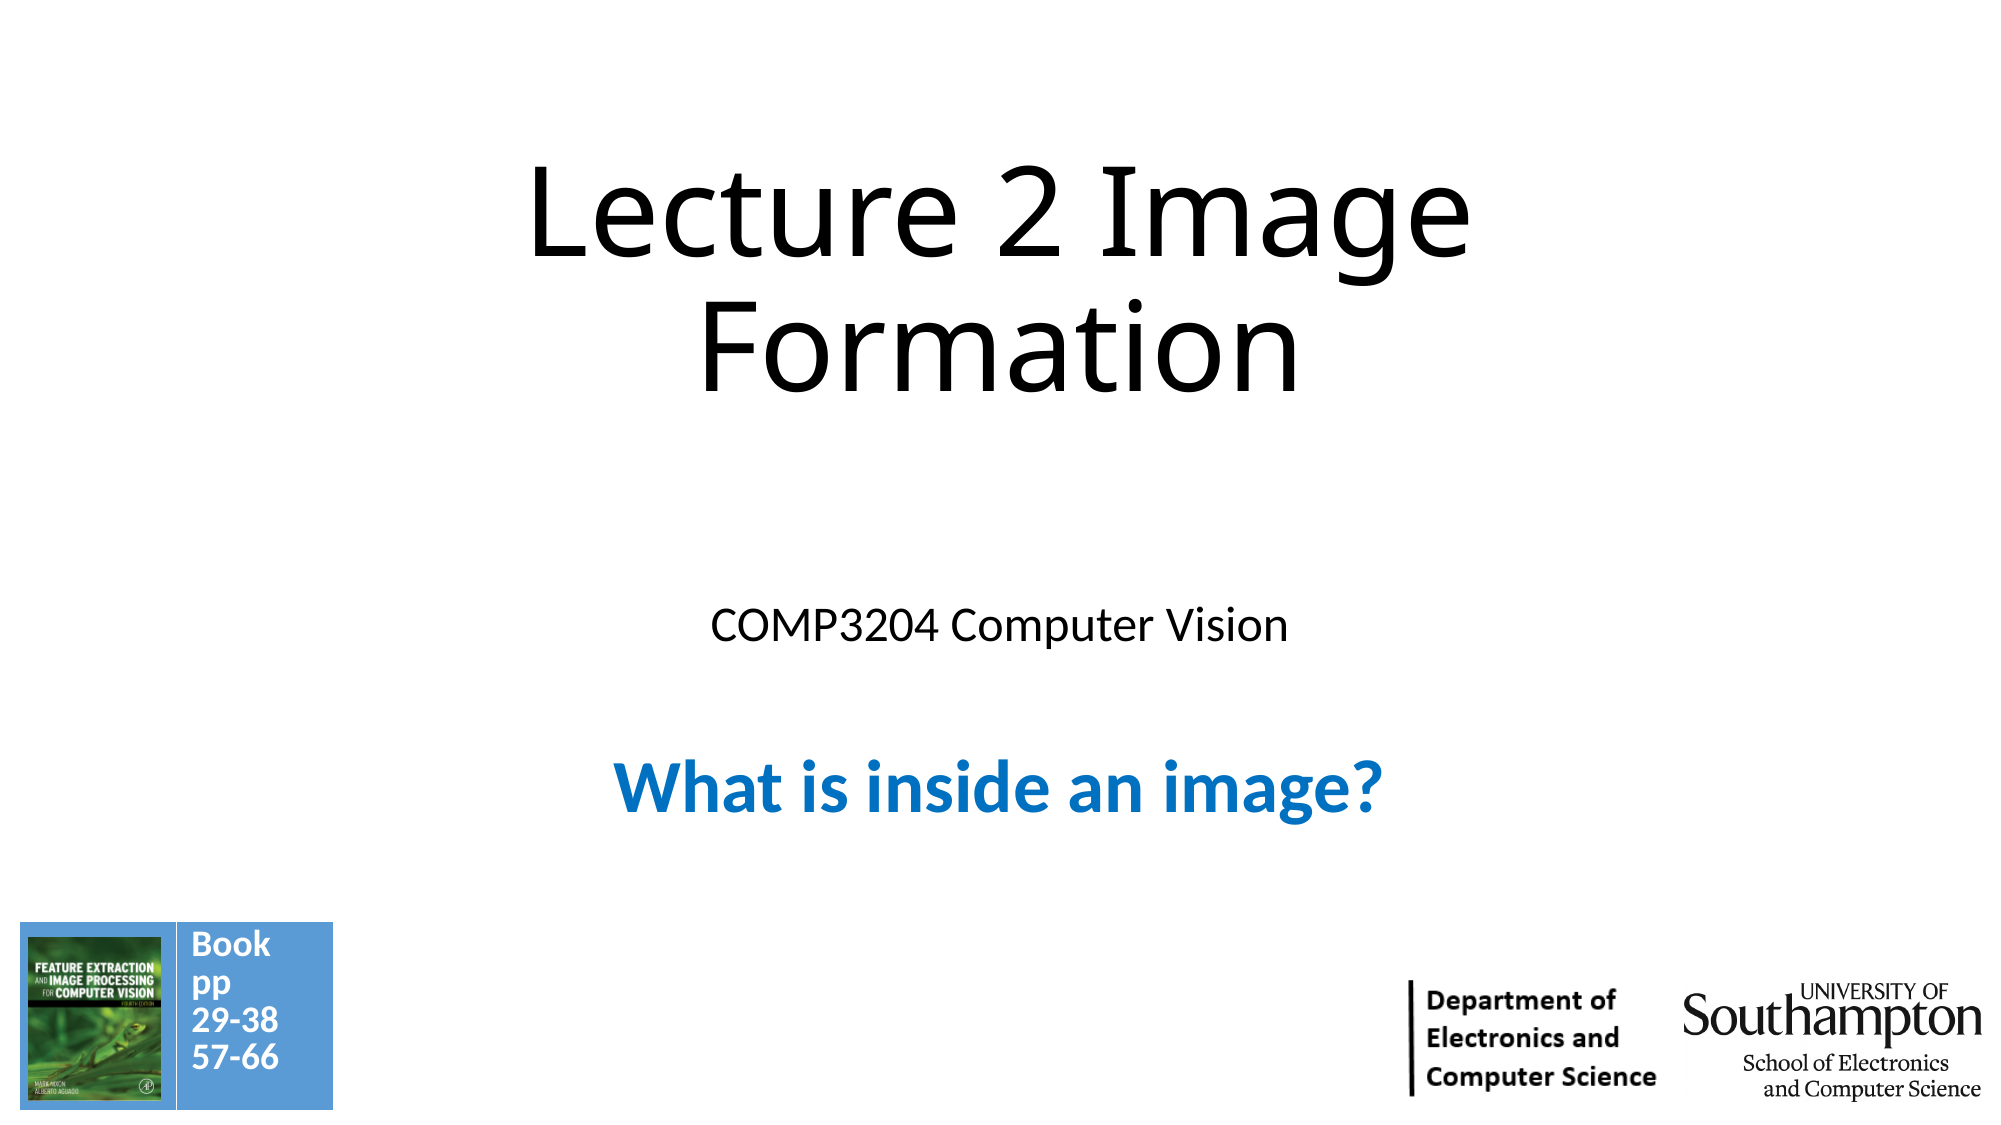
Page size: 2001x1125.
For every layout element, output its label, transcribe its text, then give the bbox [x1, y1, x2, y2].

table_header Book pp 29-38 57-66 [177, 922, 333, 1110]
subtitle COMP3204 Computer Vision What is inside an image? [249, 590, 1750, 863]
picture [1684, 983, 1982, 1102]
picture [1391, 965, 1673, 1120]
table_header [20, 922, 176, 1110]
title Lecture 2 Image Formation [249, 184, 1750, 576]
picture [28, 937, 161, 1101]
